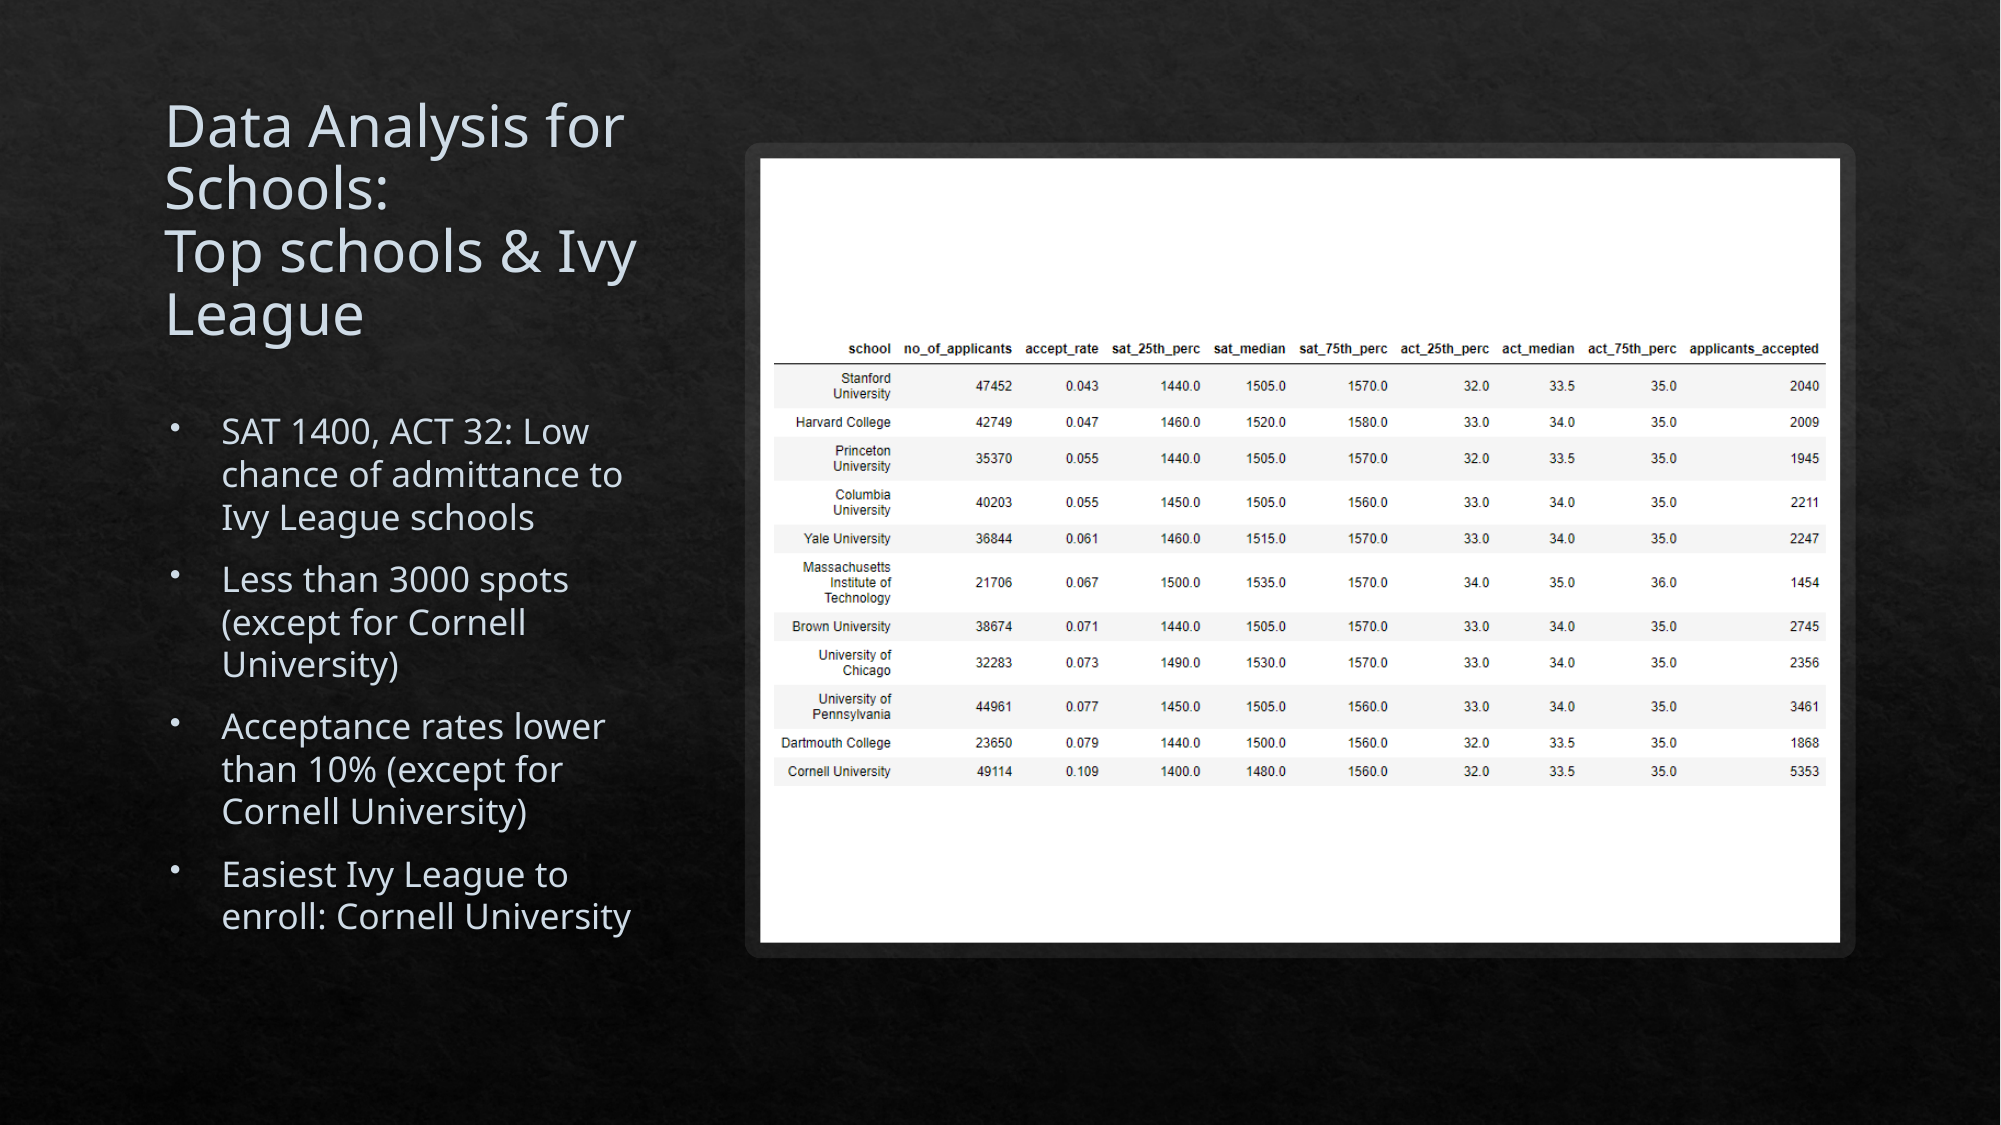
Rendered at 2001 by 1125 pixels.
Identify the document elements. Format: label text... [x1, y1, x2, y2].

text_box [759, 157, 1841, 944]
title Data Analysis for Schools: Top schools & Ivy League [149, 41, 668, 399]
list SAT 1400, ACT 32: Low chance of admittance to Ivy League schools Less than 3000 spots (except for Cornell University) Acceptance rates lower than 10% (except for Cornell University) Easiest Ivy League to enroll: Cornell University [149, 401, 668, 950]
text_box [0, 0, 2000, 1125]
picture [773, 338, 1827, 787]
